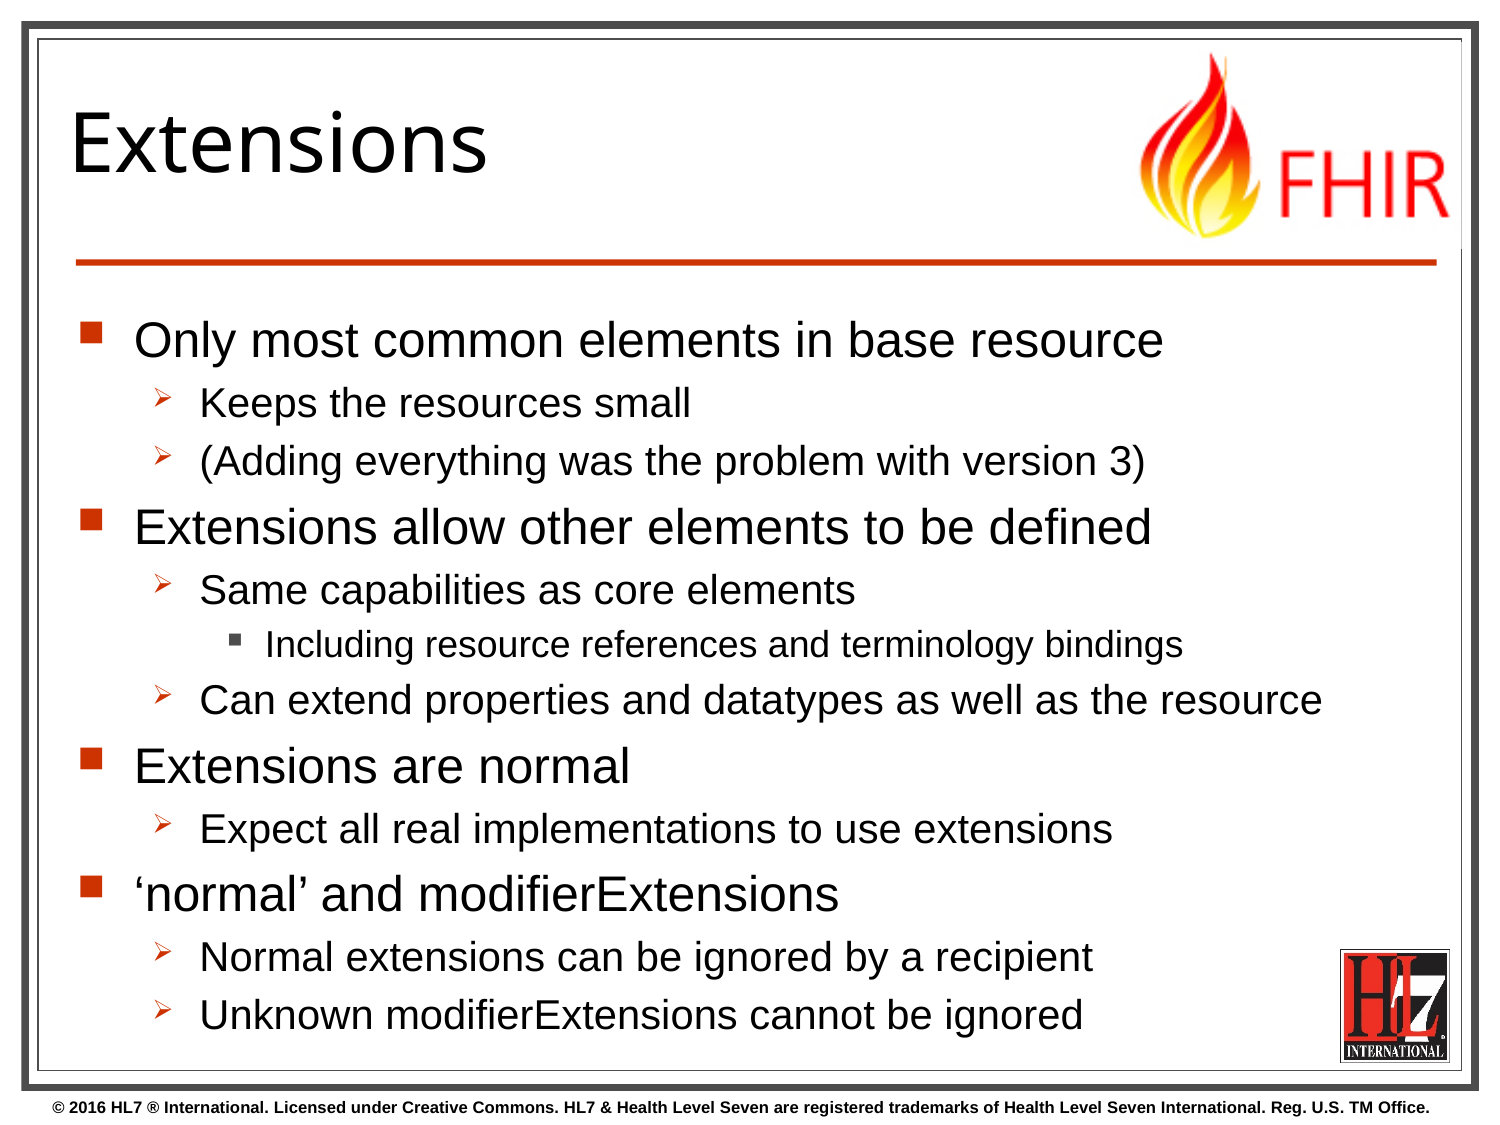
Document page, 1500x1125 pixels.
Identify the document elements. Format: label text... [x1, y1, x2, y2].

list Only most common elements in base resource Keeps the resources small (Adding everything was the problem with version 3) Extensions allow other elements to be defined Same capabilities as core elements Including resource references and terminology bindings Can extend properties and datatypes as well as the resource Extensions are normal Expect all real implementations to use extensions ‘normal’ and modifierExtensions Normal extensions can be ignored by a recipient Unknown modifierExtensions cannot be ignored [62, 299, 1438, 1035]
picture [1128, 42, 1462, 249]
title Extensions [53, 54, 1128, 244]
picture [1340, 949, 1450, 1063]
